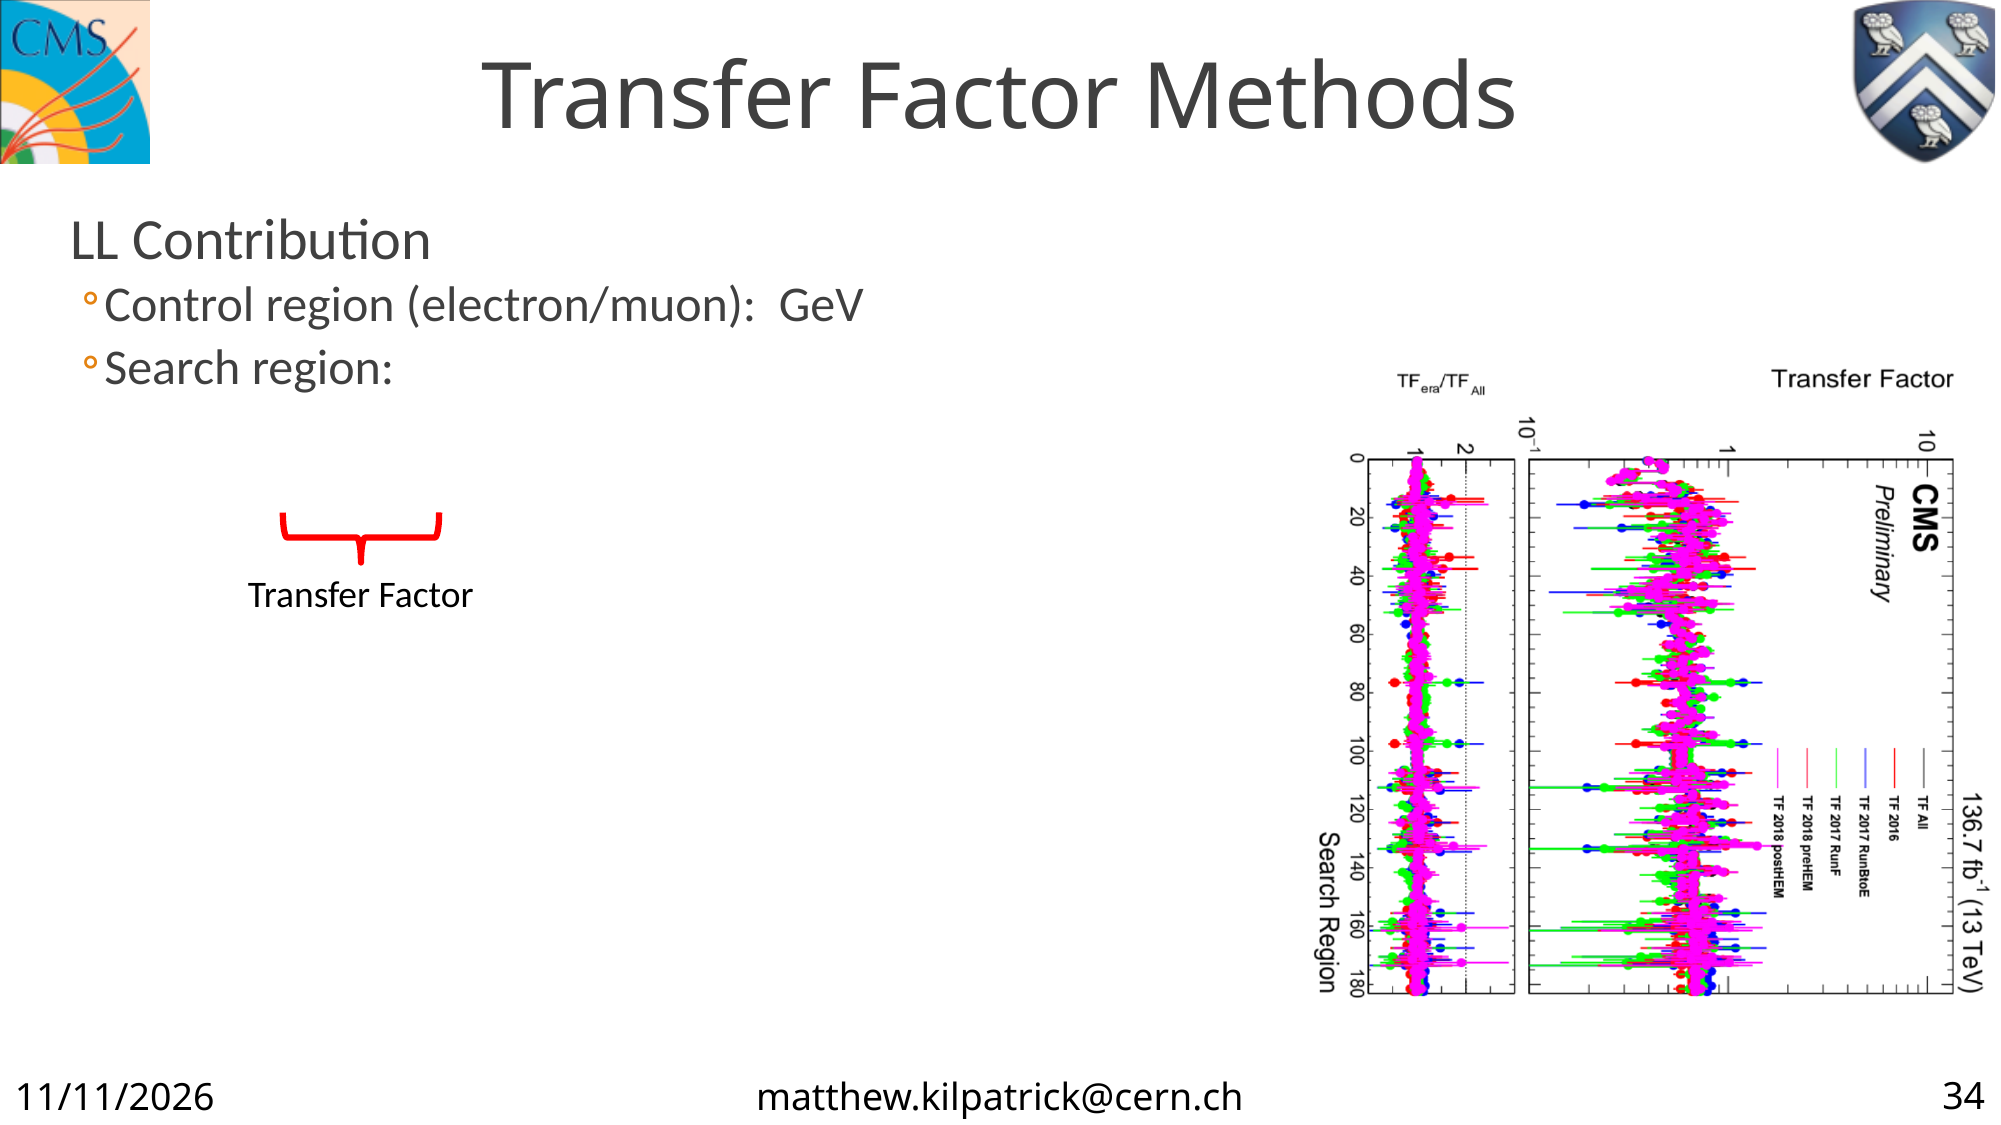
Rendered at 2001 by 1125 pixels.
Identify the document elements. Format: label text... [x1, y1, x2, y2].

text_box Transfer Factor [233, 562, 489, 623]
text_box [281, 512, 441, 562]
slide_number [0, 1065, 257, 1125]
footer matthew.kilpatrick@cern.ch [439, 1065, 1561, 1125]
title Transfer Factor Methods [137, 33, 1863, 168]
picture [1320, 337, 1987, 1032]
slide_number 34 [1784, 1064, 2000, 1125]
